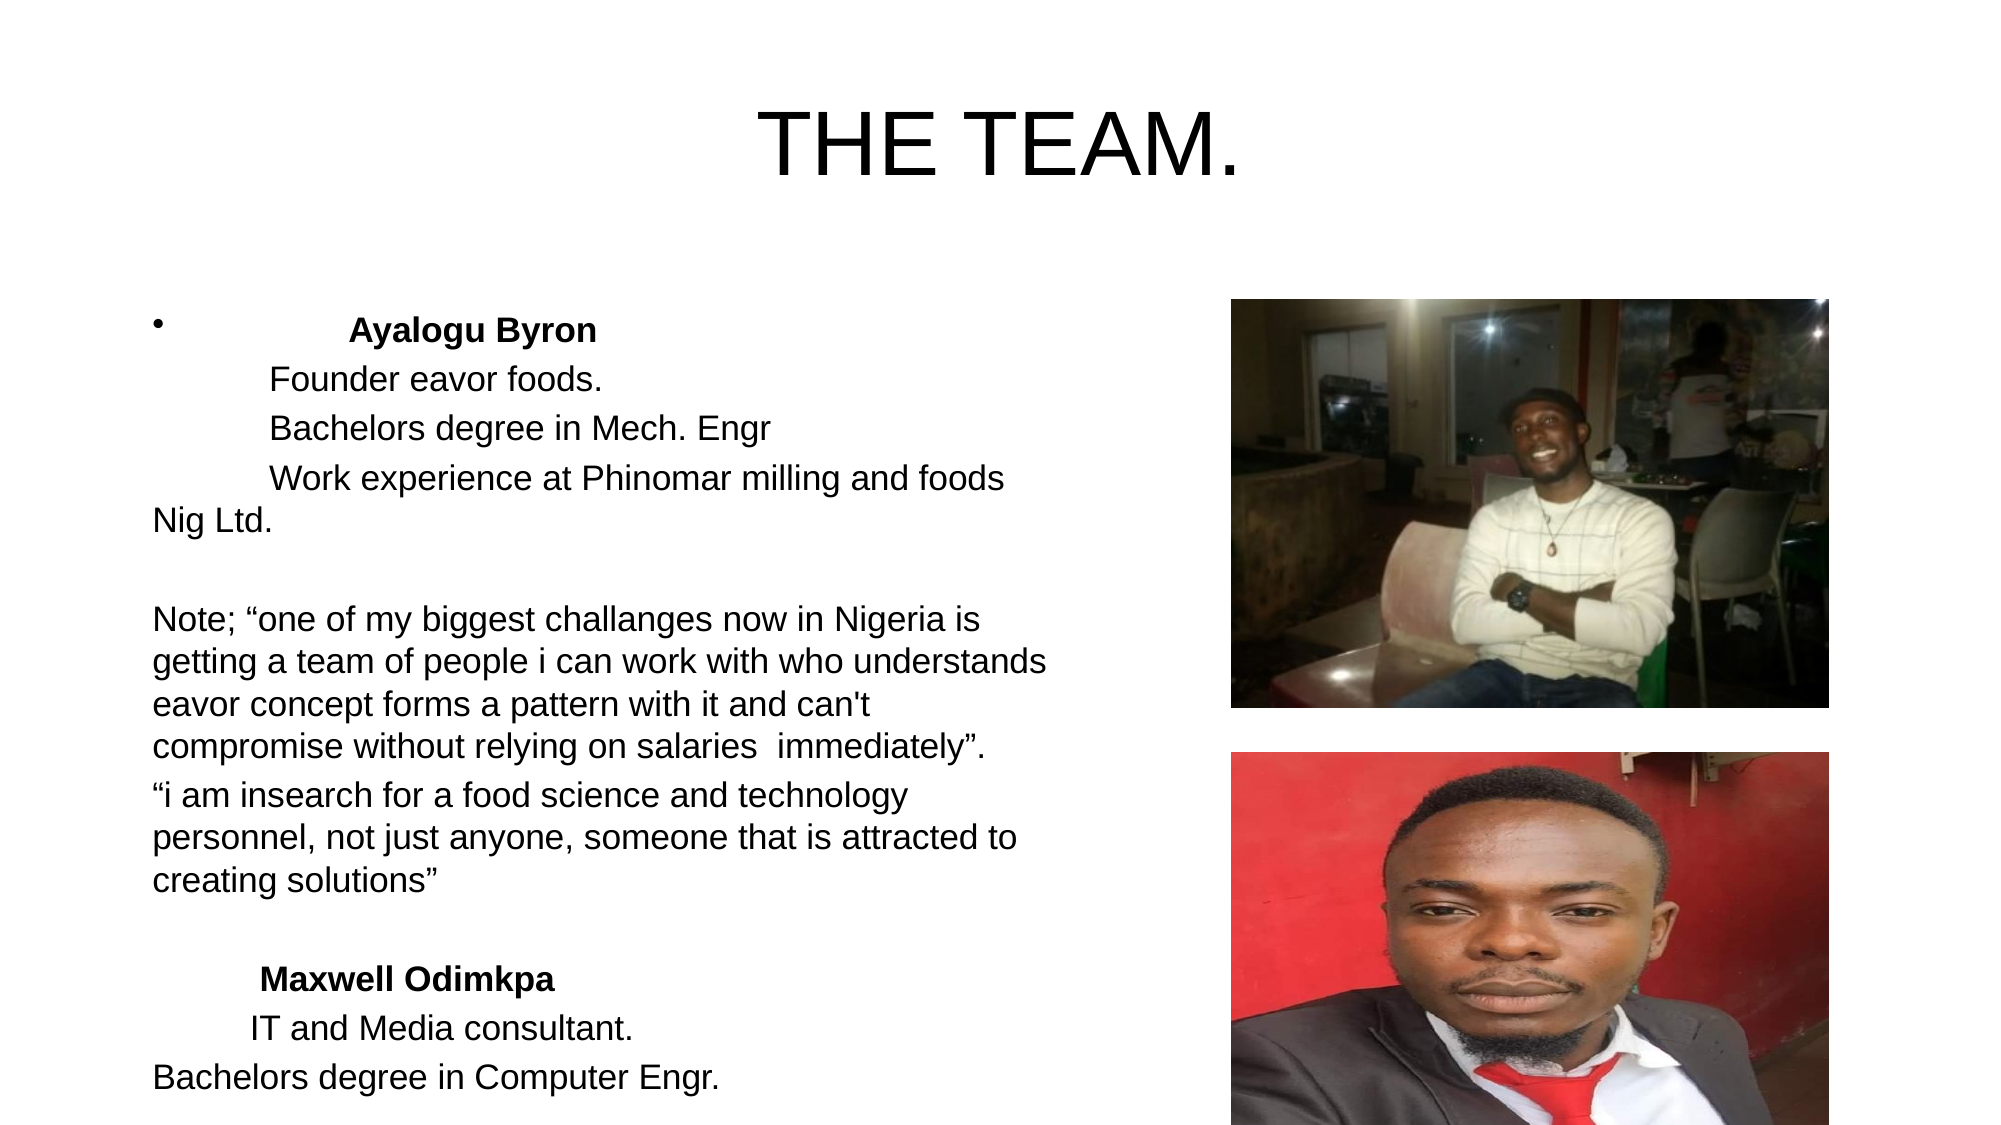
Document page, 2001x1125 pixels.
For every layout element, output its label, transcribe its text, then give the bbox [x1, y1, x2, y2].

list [1231, 299, 1829, 708]
list Ayalogu Byron Founder eavor foods. Bachelors degree in Mech. Engr Work experience at Phinomar milling and foods Nig Ltd. Note; “one of my biggest challanges now in Nigeria is getting a team of people i can work with who understands eavor concept forms a pattern with it and can't compromise without relying on salaries immediately”. “i am insearch for a food science and technology personnel, not just anyone, someone that is attracted to creating solutions” Maxwell Odimkpa IT and Media consultant. Bachelors degree in Computer Engr. [137, 299, 1082, 1125]
title THE TEAM. [99, 44, 1901, 233]
picture [1231, 752, 1829, 1125]
